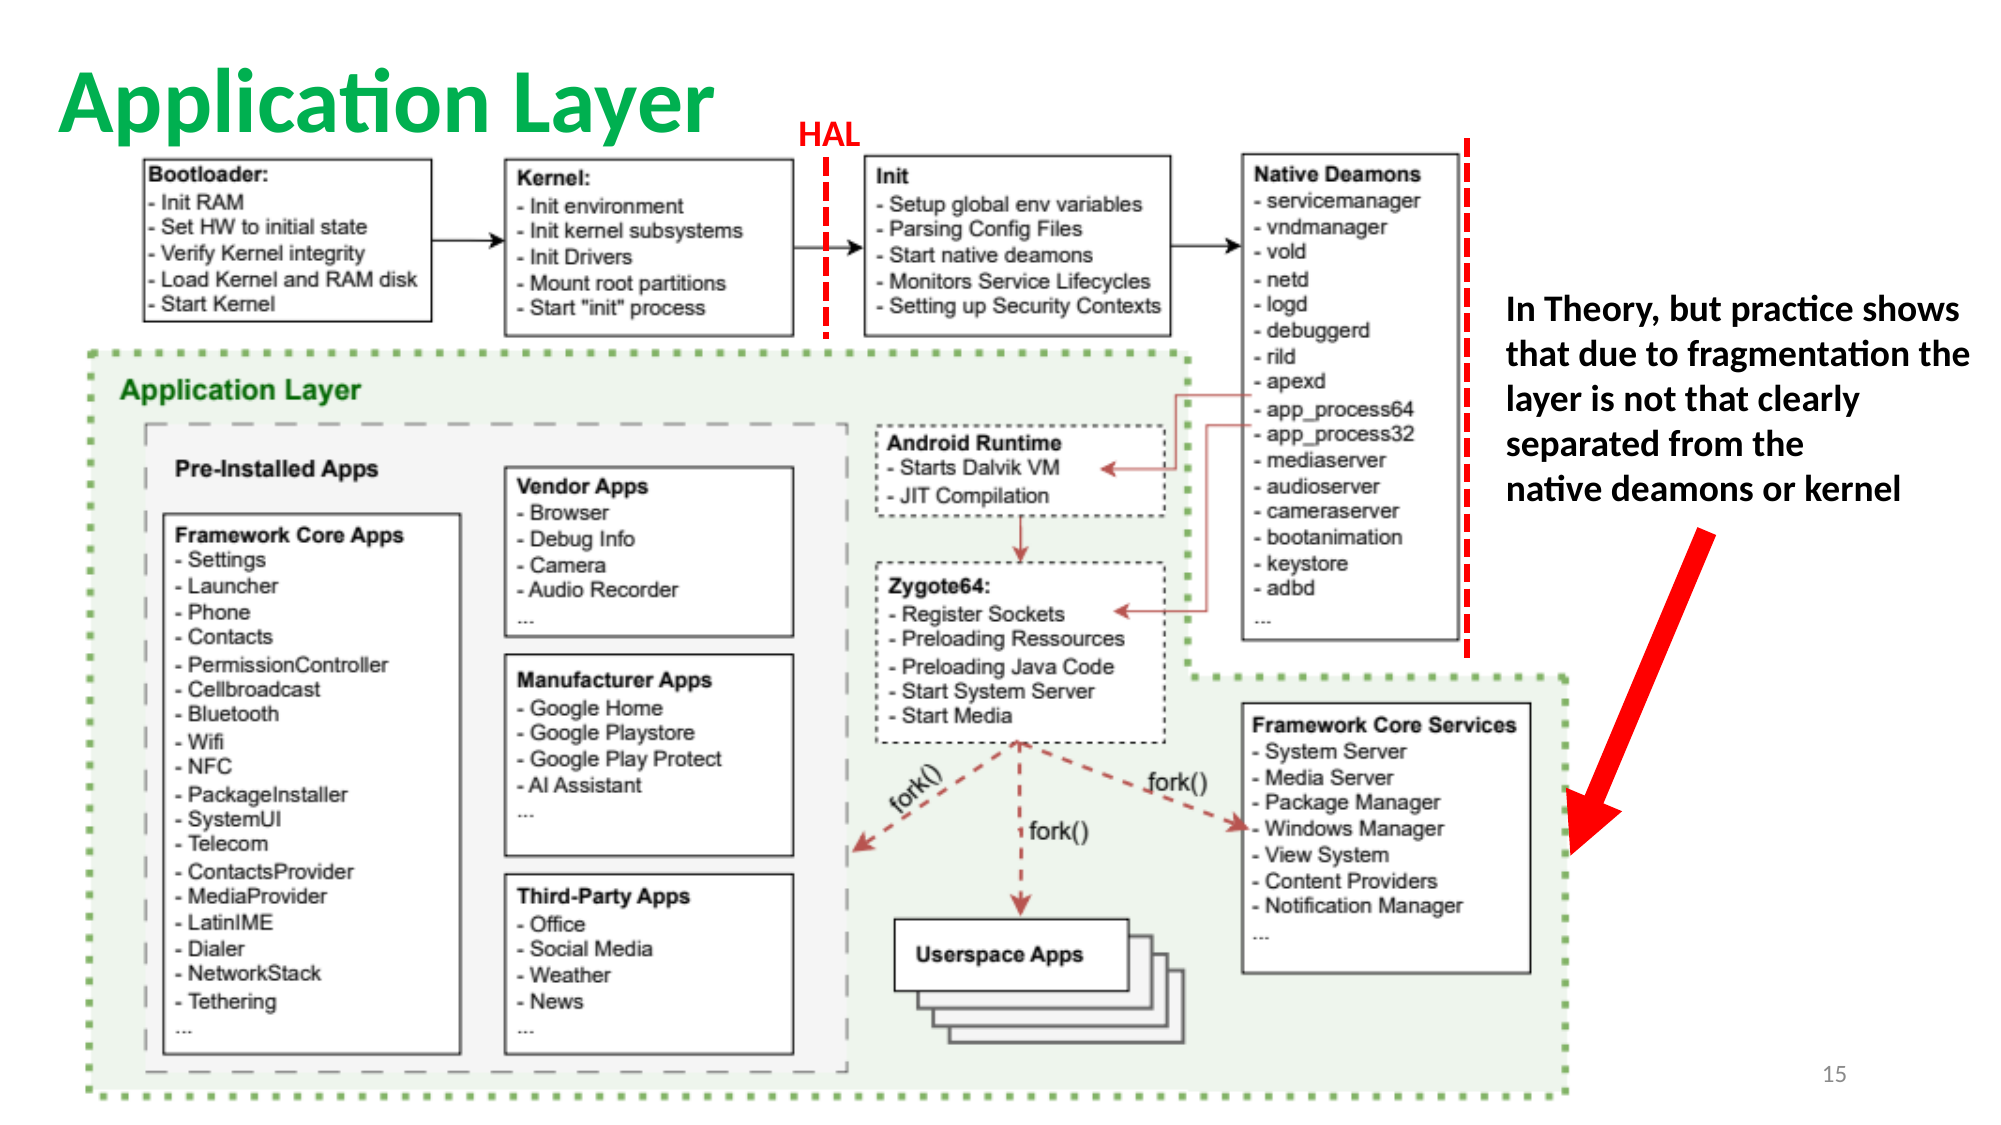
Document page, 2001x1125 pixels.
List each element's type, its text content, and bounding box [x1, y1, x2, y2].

slide_number 16 [1571, 1042, 1863, 1103]
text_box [1570, 531, 1707, 856]
text_box In Theory, but practice shows that due to fragmentation the layer is not that clearly separated from the native deamons or kernel [1571, 276, 1987, 517]
text_box Application Layer [43, 33, 1571, 159]
text_box HAL [783, 101, 877, 150]
picture [84, 150, 1571, 1103]
